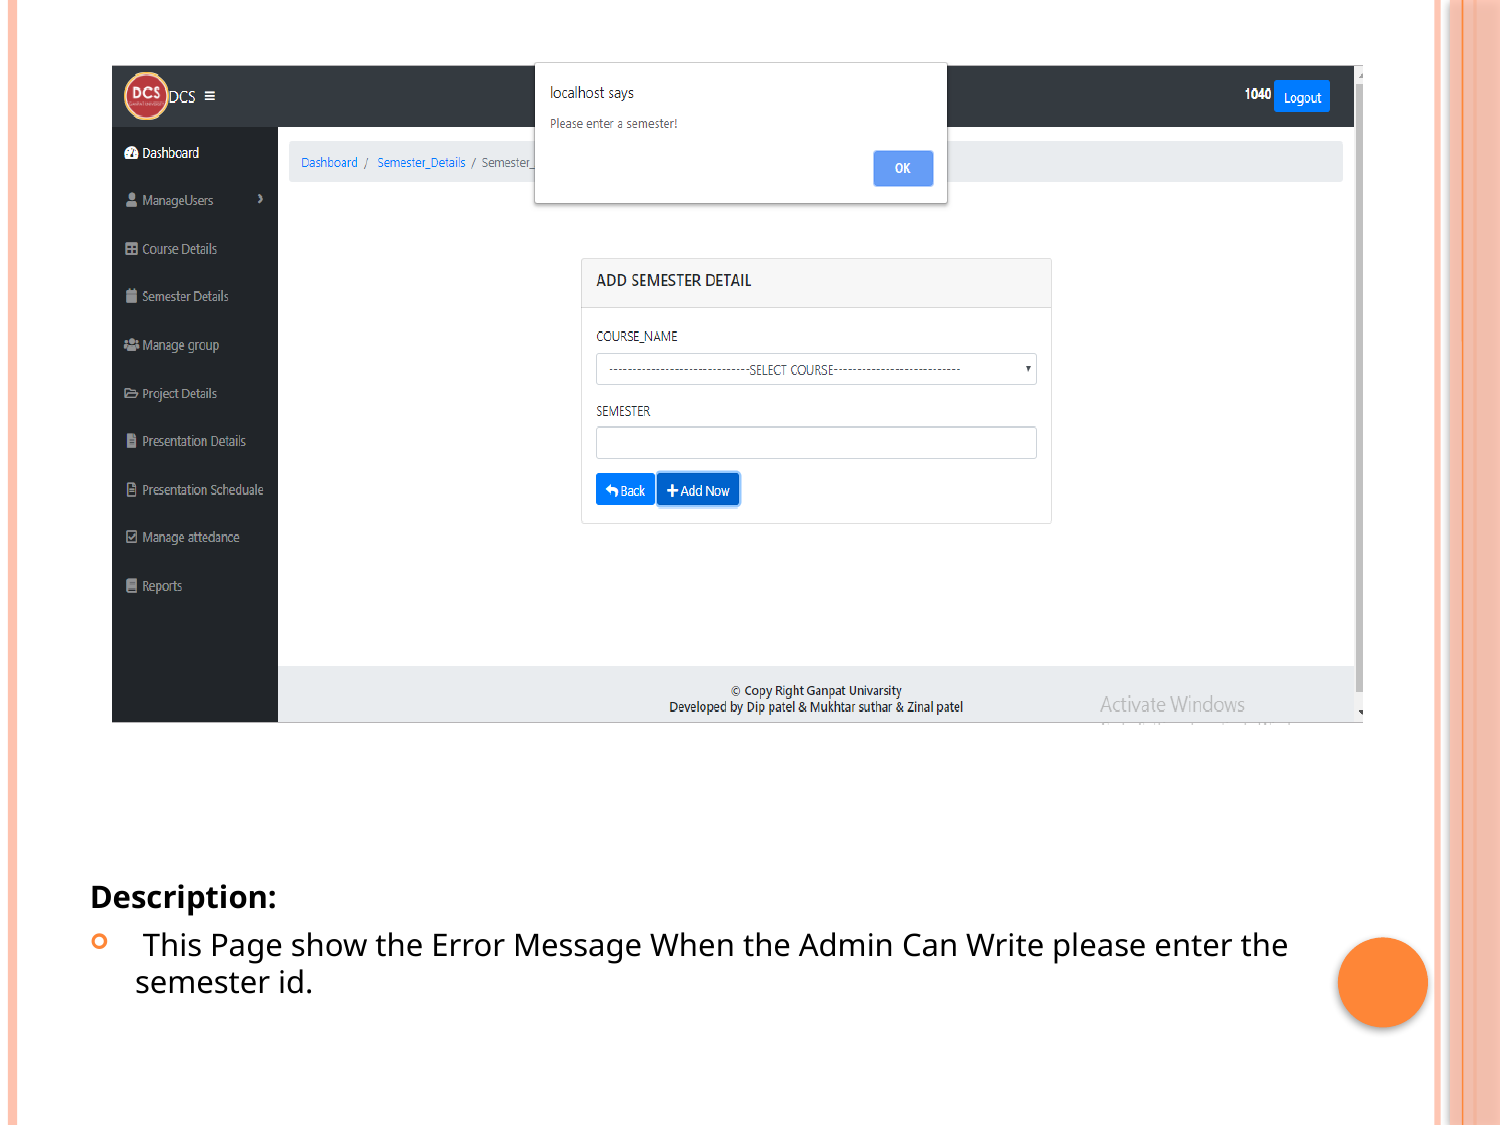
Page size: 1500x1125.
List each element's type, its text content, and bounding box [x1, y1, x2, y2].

list Description: This Page show the Error Message When the Admin Can Write please enter the semester id. [75, 50, 1363, 1013]
picture [111, 61, 1363, 726]
